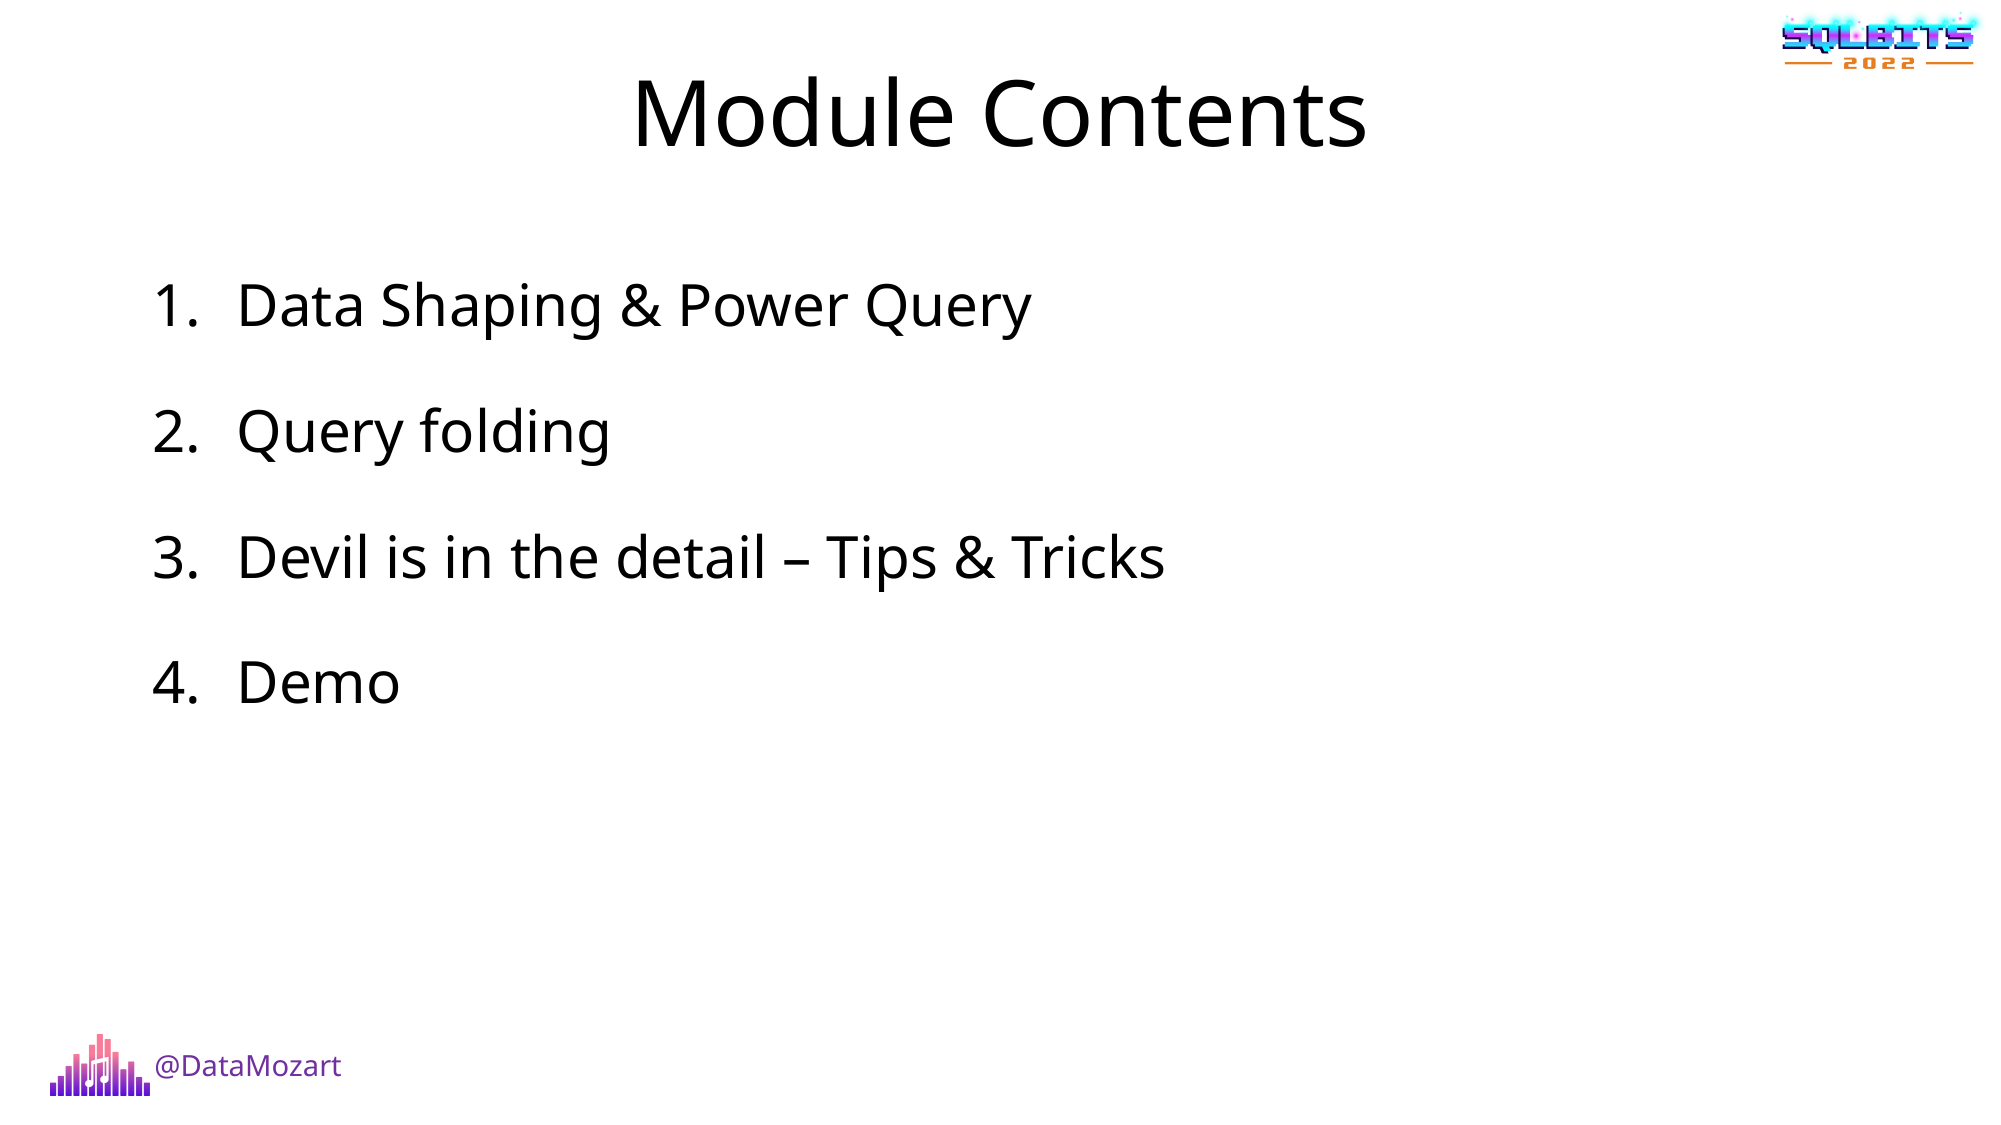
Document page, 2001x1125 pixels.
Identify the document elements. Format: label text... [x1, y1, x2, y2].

picture [50, 1034, 150, 1096]
text_box Data Shaping & Power Query Query folding Devil is in the detail – Tips & Tricks Demo [137, 225, 1863, 940]
text_box Module Contents [137, 59, 1863, 186]
picture [1777, 7, 1989, 69]
